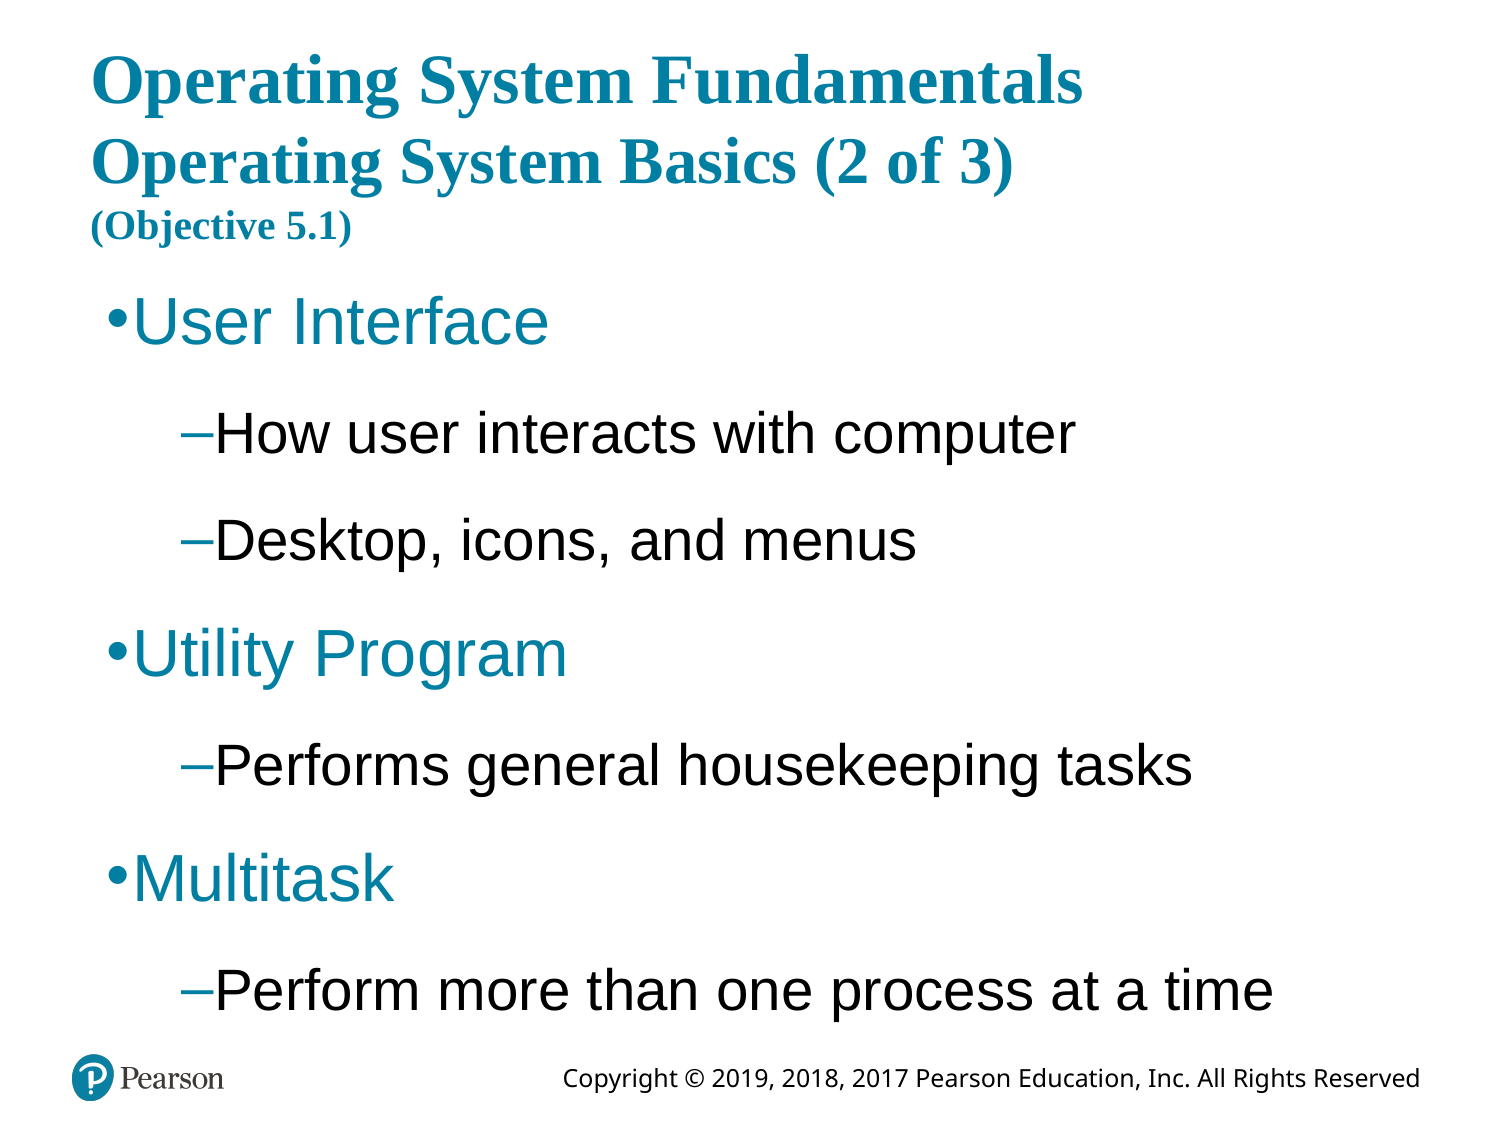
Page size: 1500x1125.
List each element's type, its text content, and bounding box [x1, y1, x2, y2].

picture [72, 1087, 83, 1101]
list User Interface How user interacts with computer Desktop, icons, and menus Utility Program Performs general housekeeping tasks Multitask Perform more than one process at a time [75, 262, 1425, 1063]
picture [98, 1063, 224, 1101]
title Operating System Fundamentals Operating System Basics (2 of 3) (Objective 5.1) [75, 0, 1500, 263]
picture [80, 1063, 106, 1088]
picture [72, 1054, 76, 1070]
